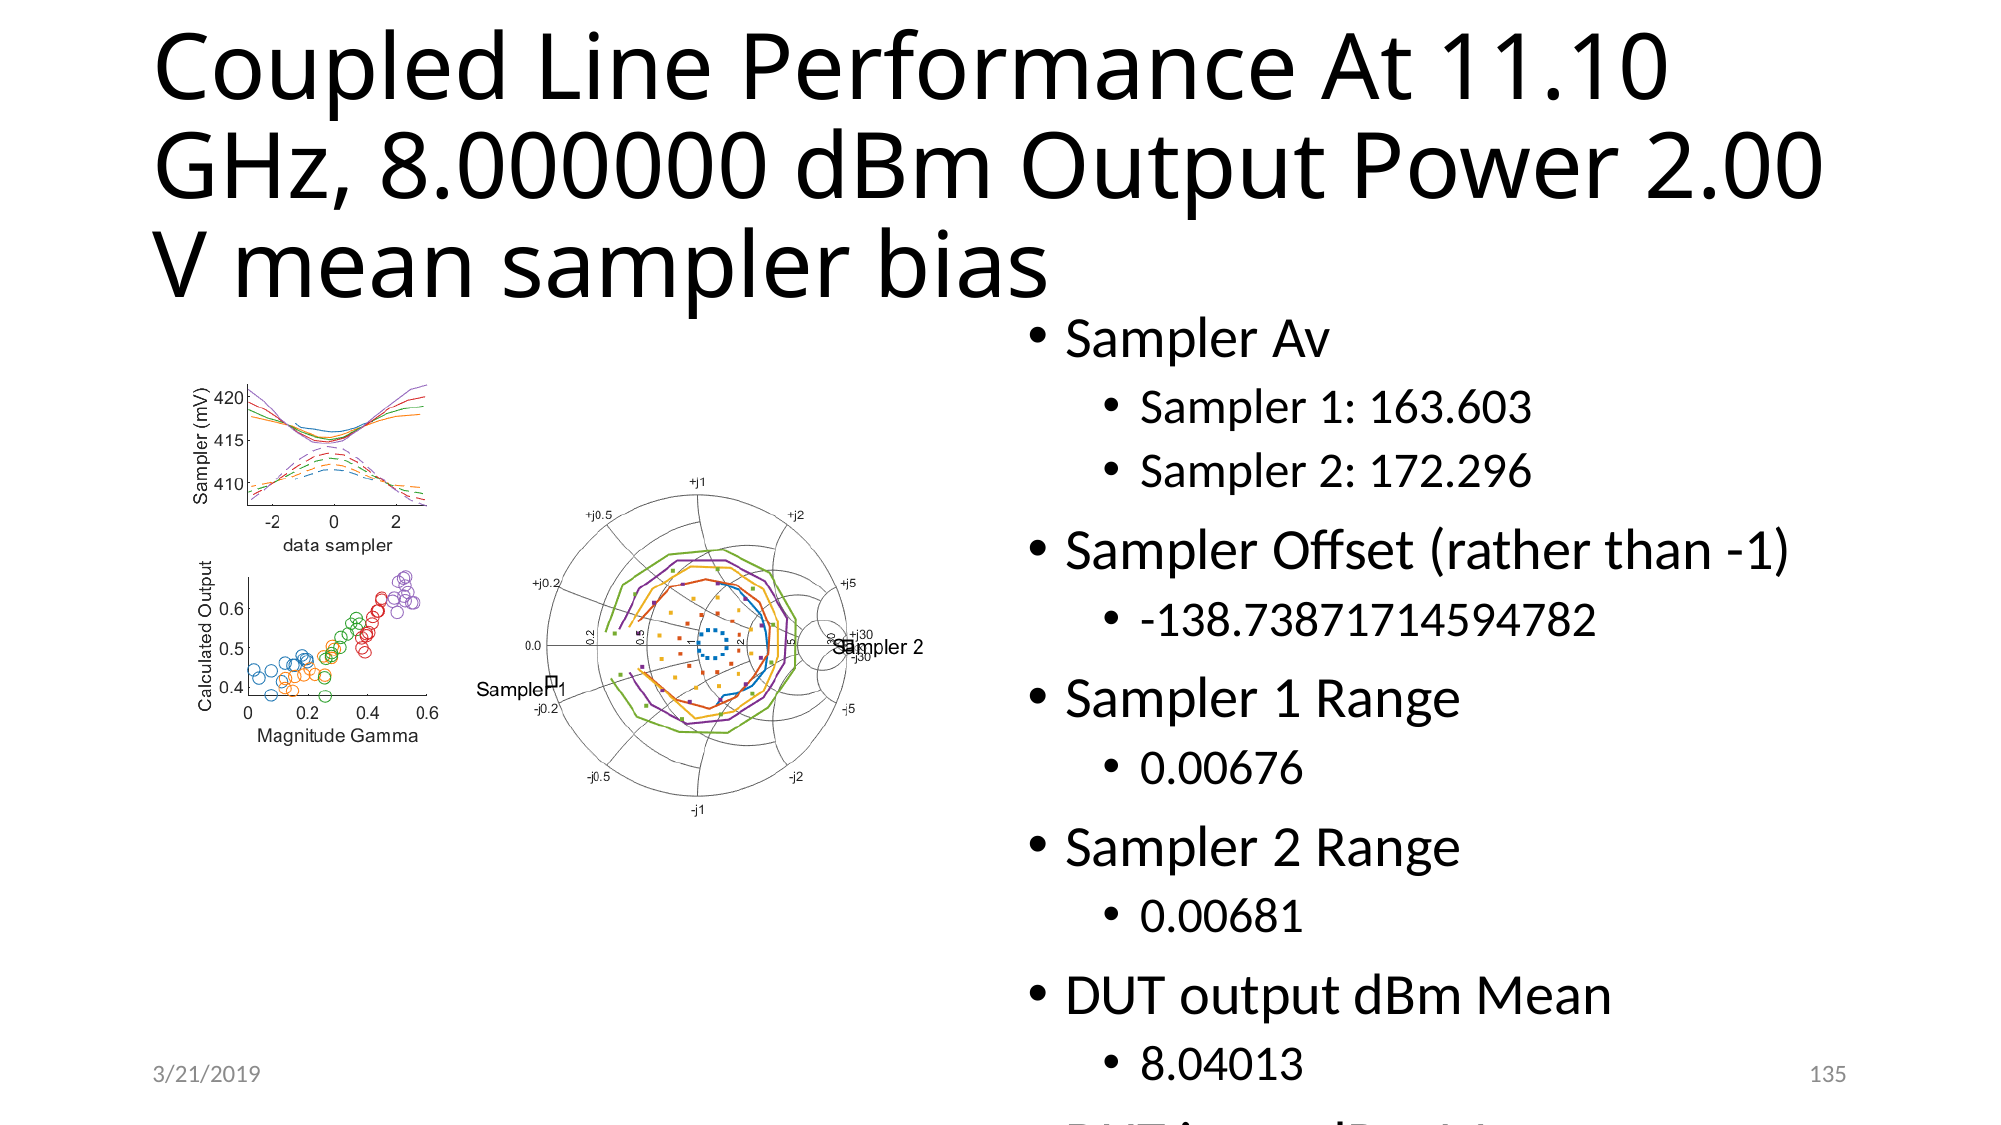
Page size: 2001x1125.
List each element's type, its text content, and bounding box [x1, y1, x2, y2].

title Coupled Line Performance At 11.10 GHz, 8.000000 dBm Output Power 2.00 V mean sampler bias [137, 59, 1863, 278]
list Sampler Av Sampler 1: 163.603 Sampler 2: 172.296 Sampler Offset (rather than -1) -138.73871714594782 Sampler 1 Range 0.00676 Sampler 2 Range 0.00681 DUT output dBm Mean 8.04013 DUT input dBm Mean 8.52687 RMS Error 0.21631 [1012, 299, 1863, 1014]
slide_number ‹#› [1412, 1042, 1863, 1103]
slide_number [137, 1042, 588, 1103]
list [137, 337, 988, 975]
footer [662, 1042, 1338, 1103]
